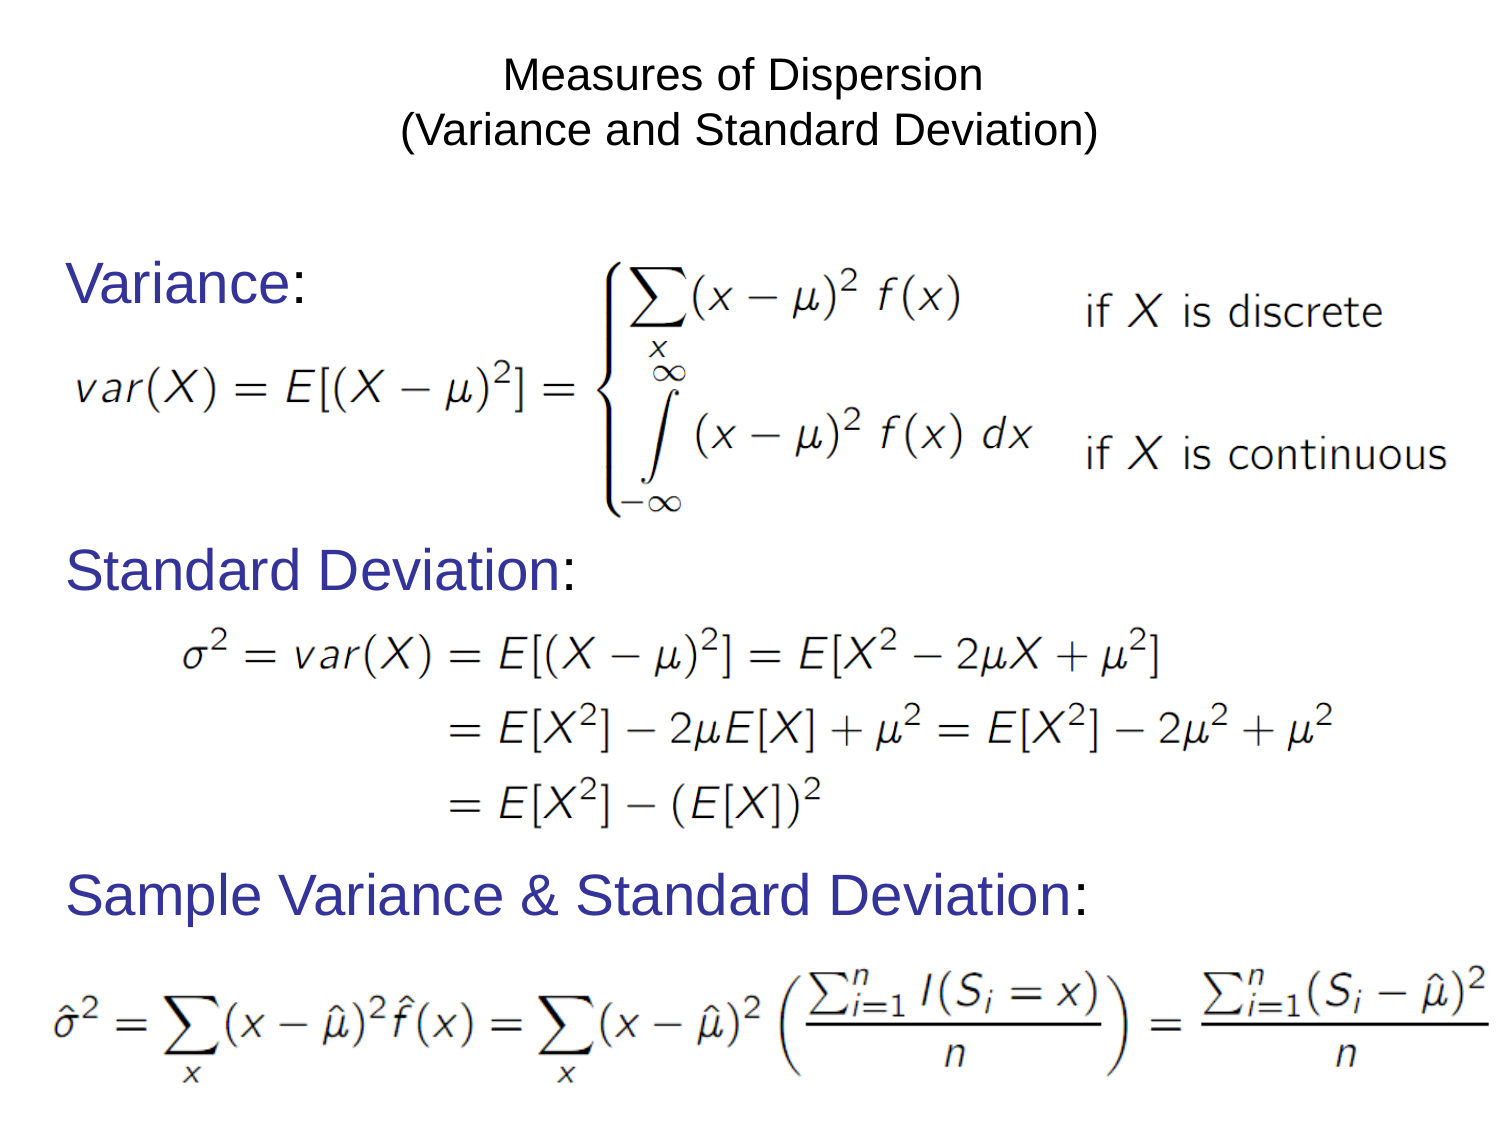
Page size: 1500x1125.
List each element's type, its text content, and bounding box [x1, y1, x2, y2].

title Measures of Dispersion (Variance and Standard Deviation) [24, 37, 1475, 163]
picture [174, 612, 1338, 839]
text_box Standard Deviation: [49, 525, 1250, 638]
picture [62, 249, 1038, 523]
picture [41, 949, 1500, 1108]
picture [1049, 263, 1463, 543]
text_box Sample Variance & Standard Deviation: [49, 849, 1250, 948]
text_box Variance: [49, 237, 1250, 350]
